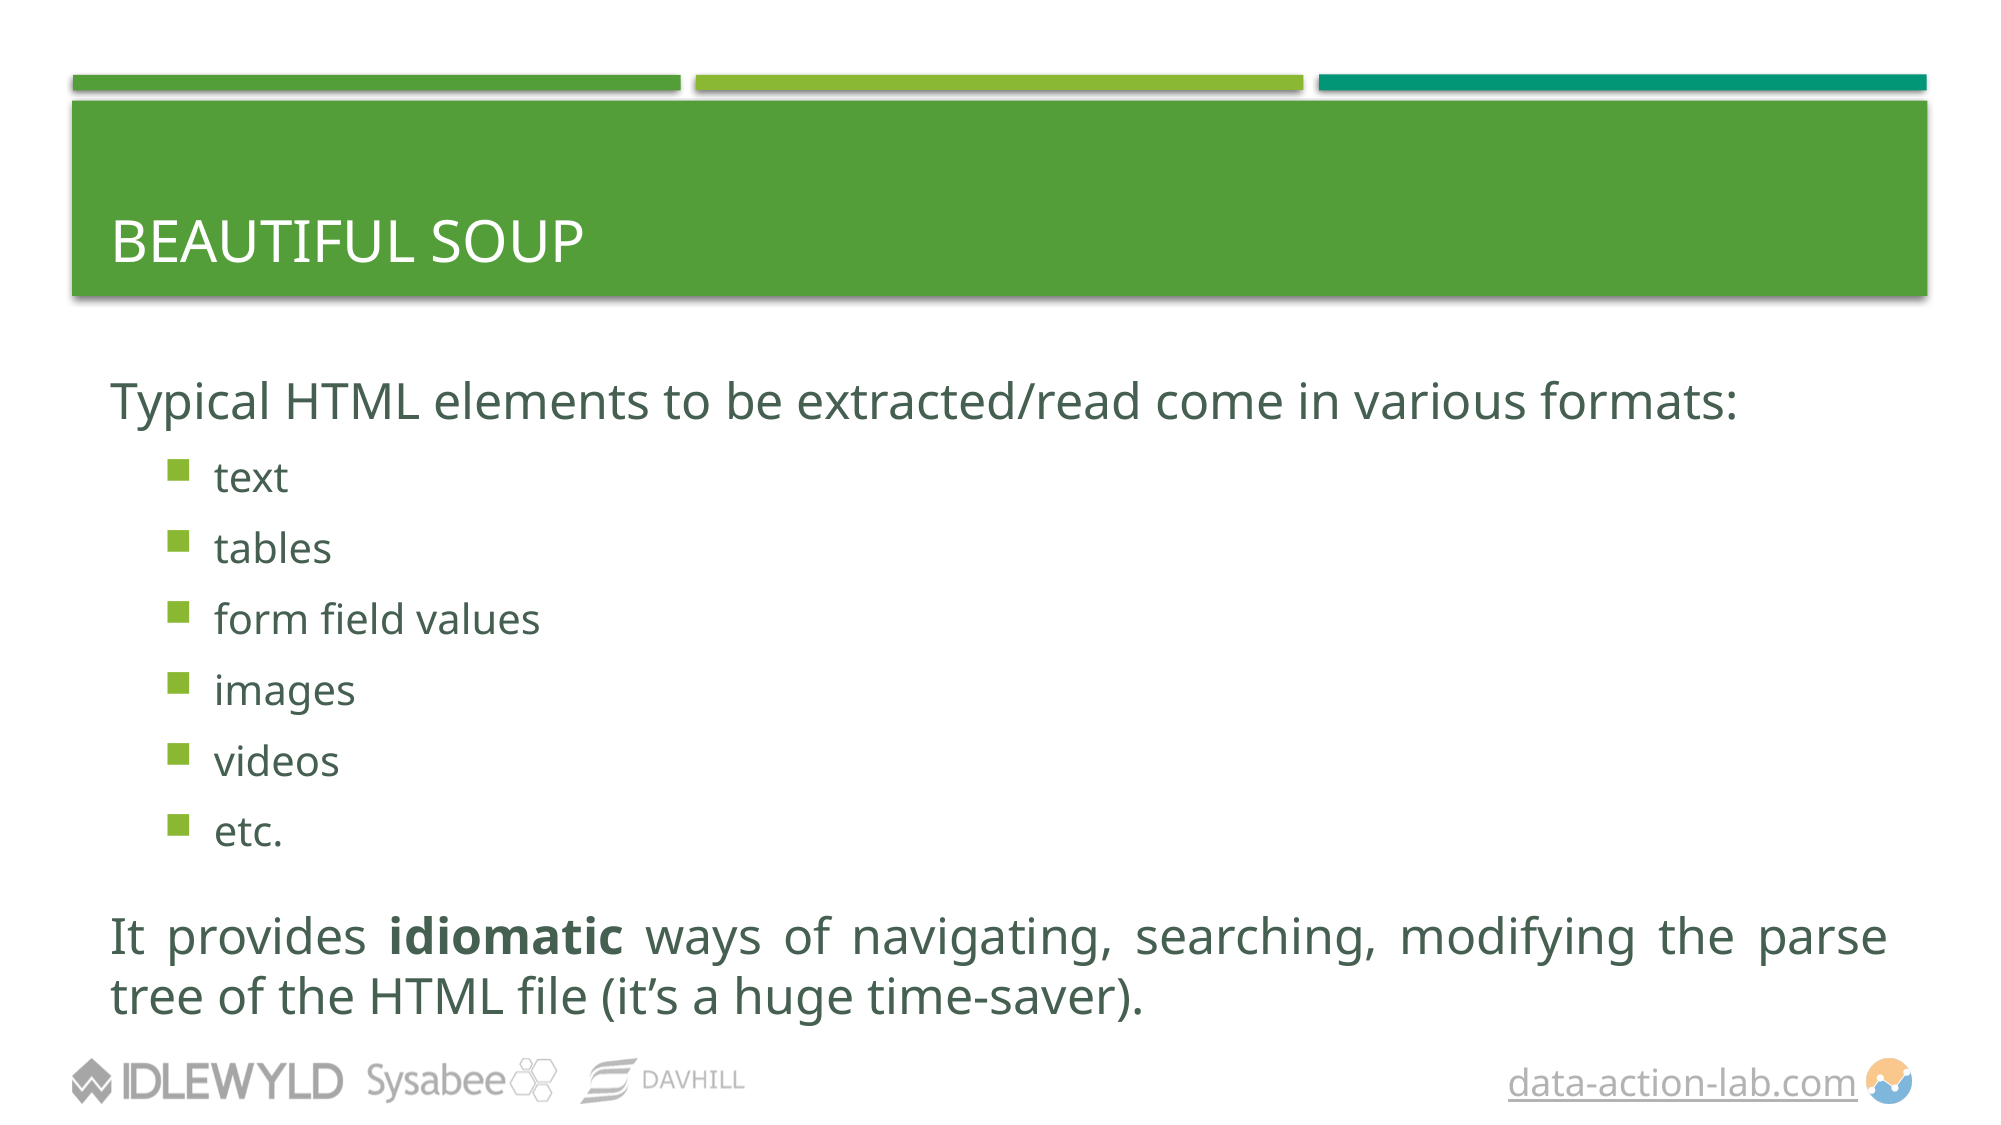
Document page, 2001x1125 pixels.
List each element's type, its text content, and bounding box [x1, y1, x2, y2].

picture [72, 1058, 745, 1104]
title Beautiful Soup [95, 115, 1905, 282]
list Typical HTML elements to be extracted/read come in various formats: text tables form field values images videos etc. It provides idiomatic ways of navigating, searching, modifying the parse tree of the HTML file (it’s a huge time-saver). [95, 357, 1905, 1037]
